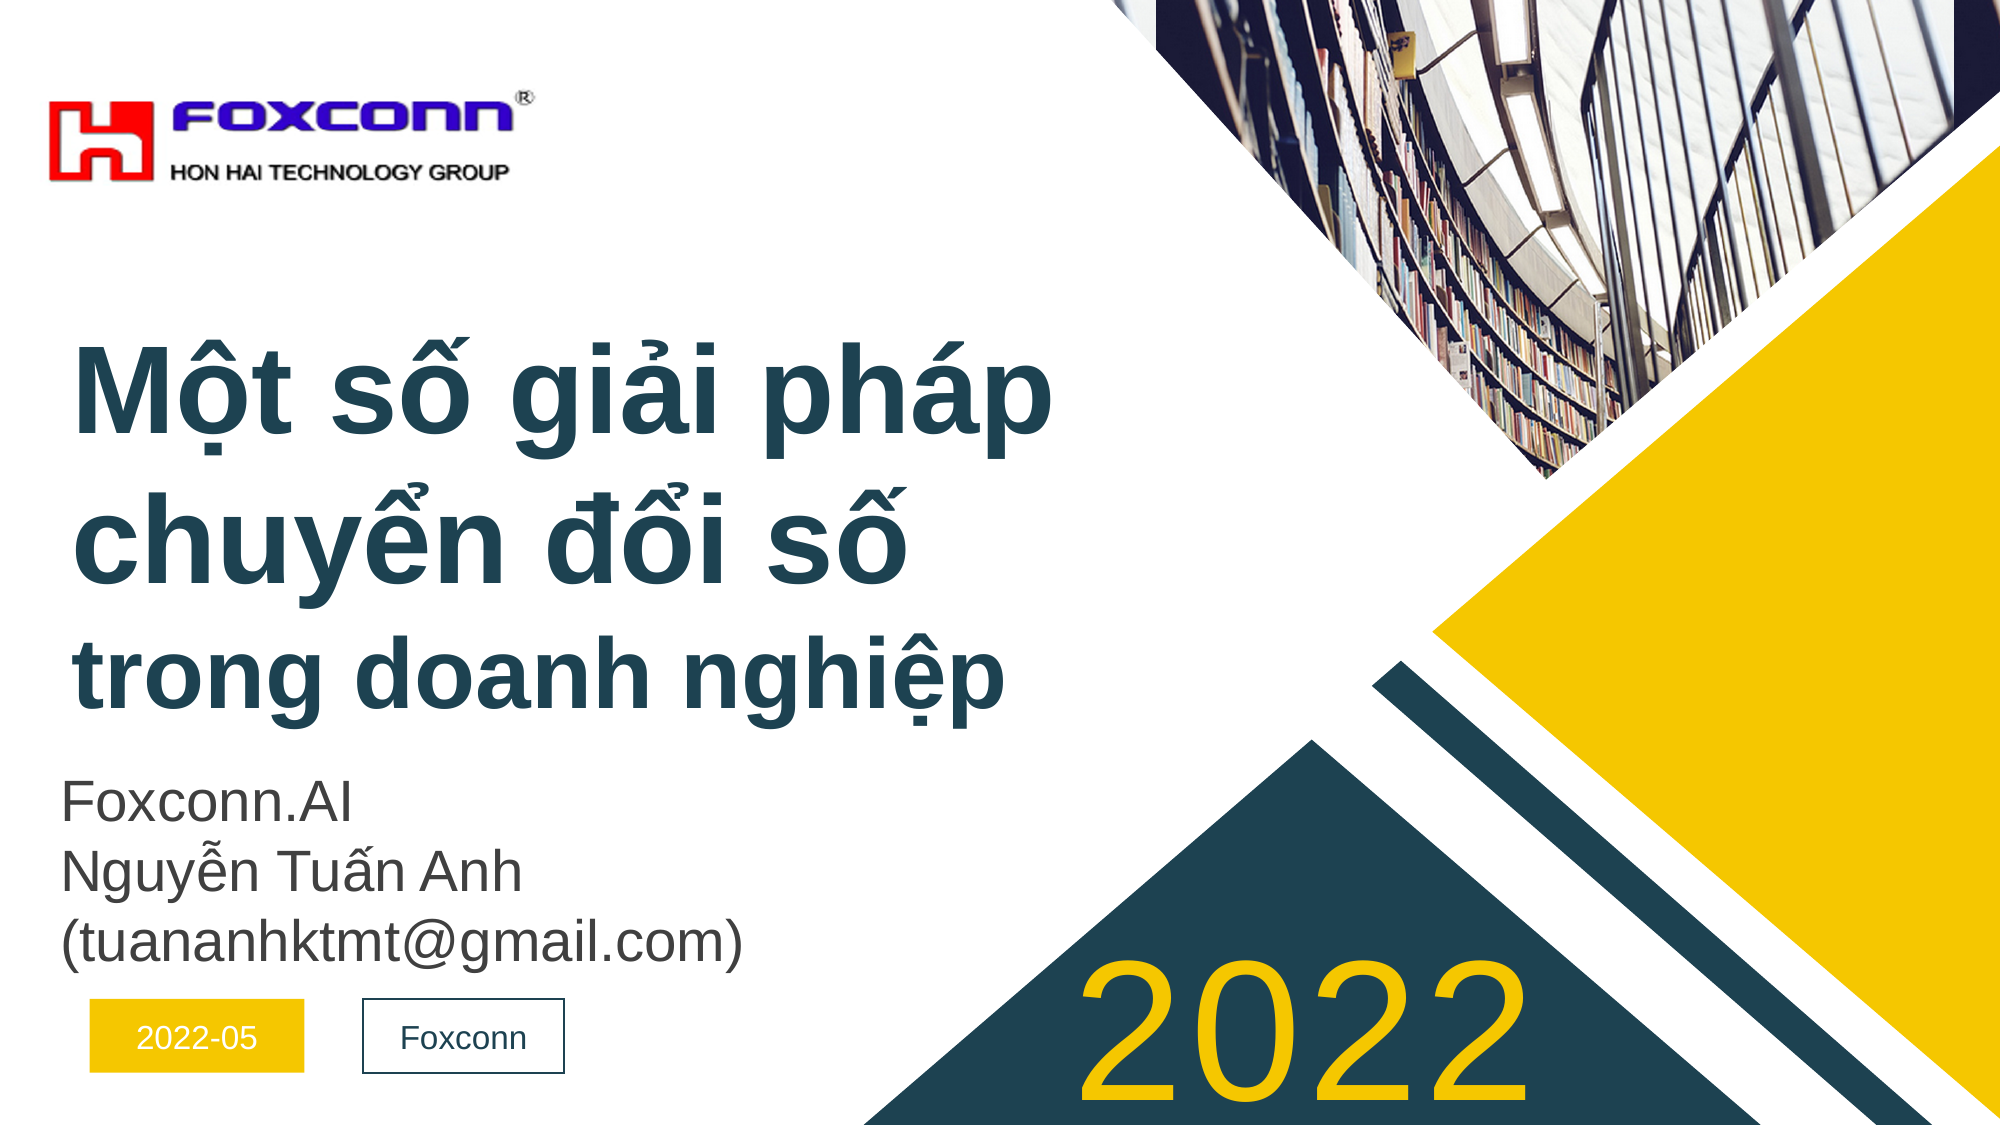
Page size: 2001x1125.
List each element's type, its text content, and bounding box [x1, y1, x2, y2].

text_box Một số giải pháp chuyển đổi số trong doanh nghiệp [56, 301, 1283, 736]
picture [0, 0, 571, 260]
text_box 2022-05 [89, 998, 305, 1074]
text_box [1795, 1005, 1933, 1125]
text_box [1109, 0, 2000, 482]
text_box [863, 958, 1057, 1125]
text_box [1371, 660, 1666, 892]
text_box [1134, 739, 1490, 892]
text_box Foxconn [362, 998, 565, 1074]
text_box 2022 [1057, 892, 1795, 1125]
text_box [1432, 145, 2000, 1119]
text_box Foxconn.AI Nguyễn Tuấn Anh (tuananhktmt@gmail.com) [45, 755, 1025, 981]
